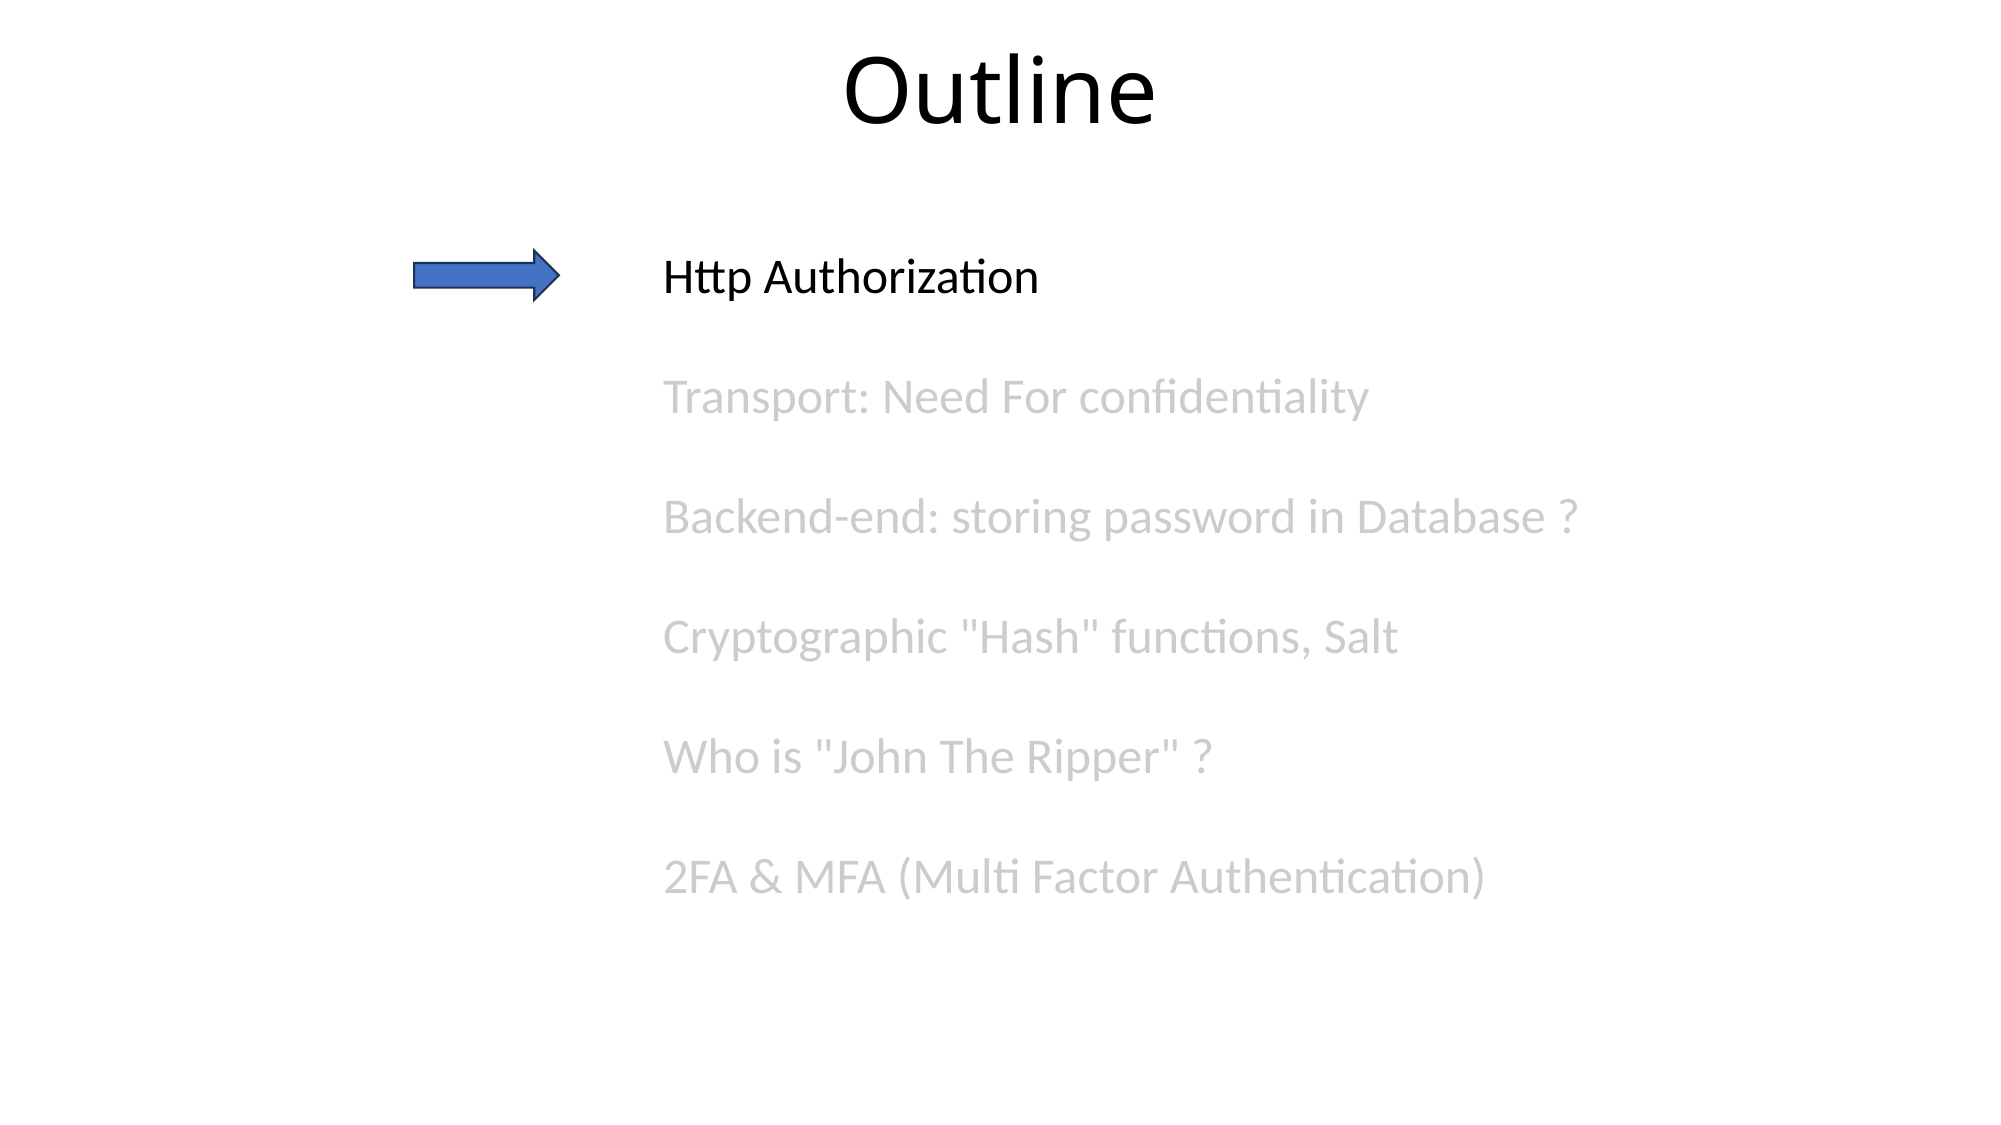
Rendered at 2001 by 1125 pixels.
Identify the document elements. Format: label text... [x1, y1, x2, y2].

text_box [600, 337, 1682, 1049]
text_box [413, 248, 561, 303]
text_box Http Authorization Transport: Need For confidentiality Backend-end: storing password in Database ? Cryptographic "Hash" functions, Salt Who is "John The Ripper" ? 2FA & MFA (Multi Factor Authentication) [648, 236, 1596, 337]
title Outline [137, 20, 1863, 168]
